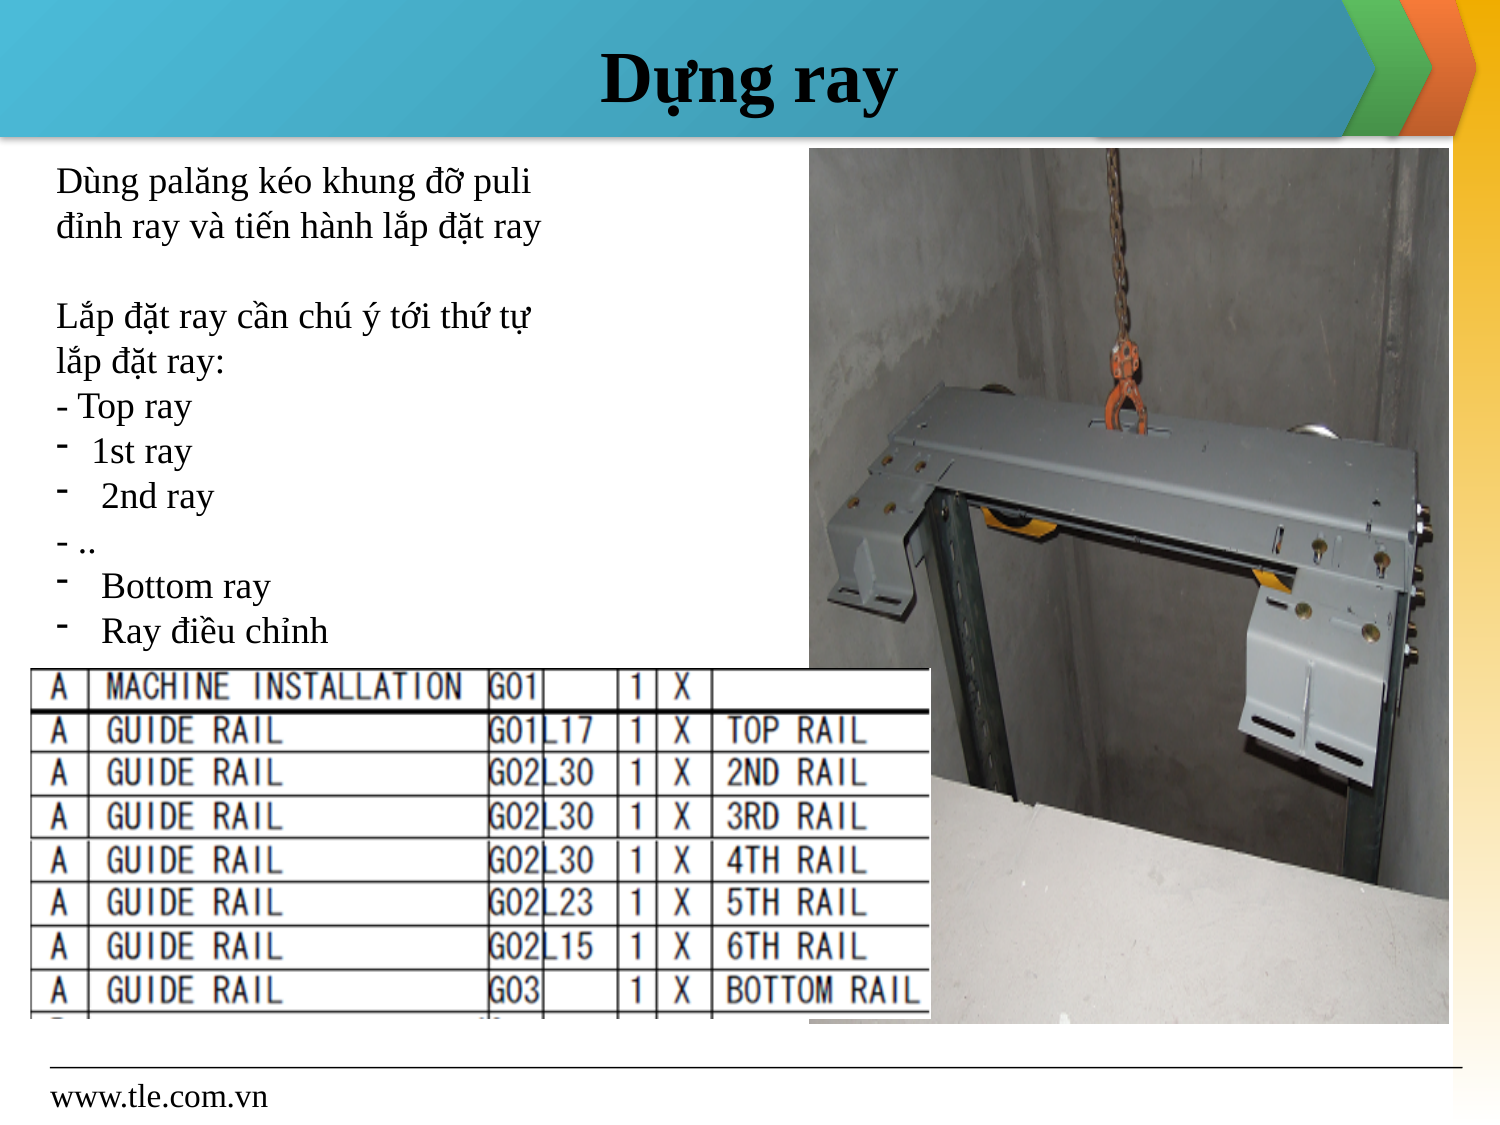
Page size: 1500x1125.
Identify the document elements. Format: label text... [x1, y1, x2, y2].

text_box Dùng palăng kéo khung đỡ puli đỉnh ray và tiến hành lắp đặt ray Lắp đặt ray cần chú ý tới thứ tự lắp đặt ray: - Top ray 1st ray 2nd ray - .. Bottom ray Ray điều chỉnh [41, 148, 585, 659]
picture [29, 148, 1449, 1024]
slide_number www.tle.com.vn [34, 1054, 386, 1125]
title Dựng ray [75, 21, 1425, 125]
